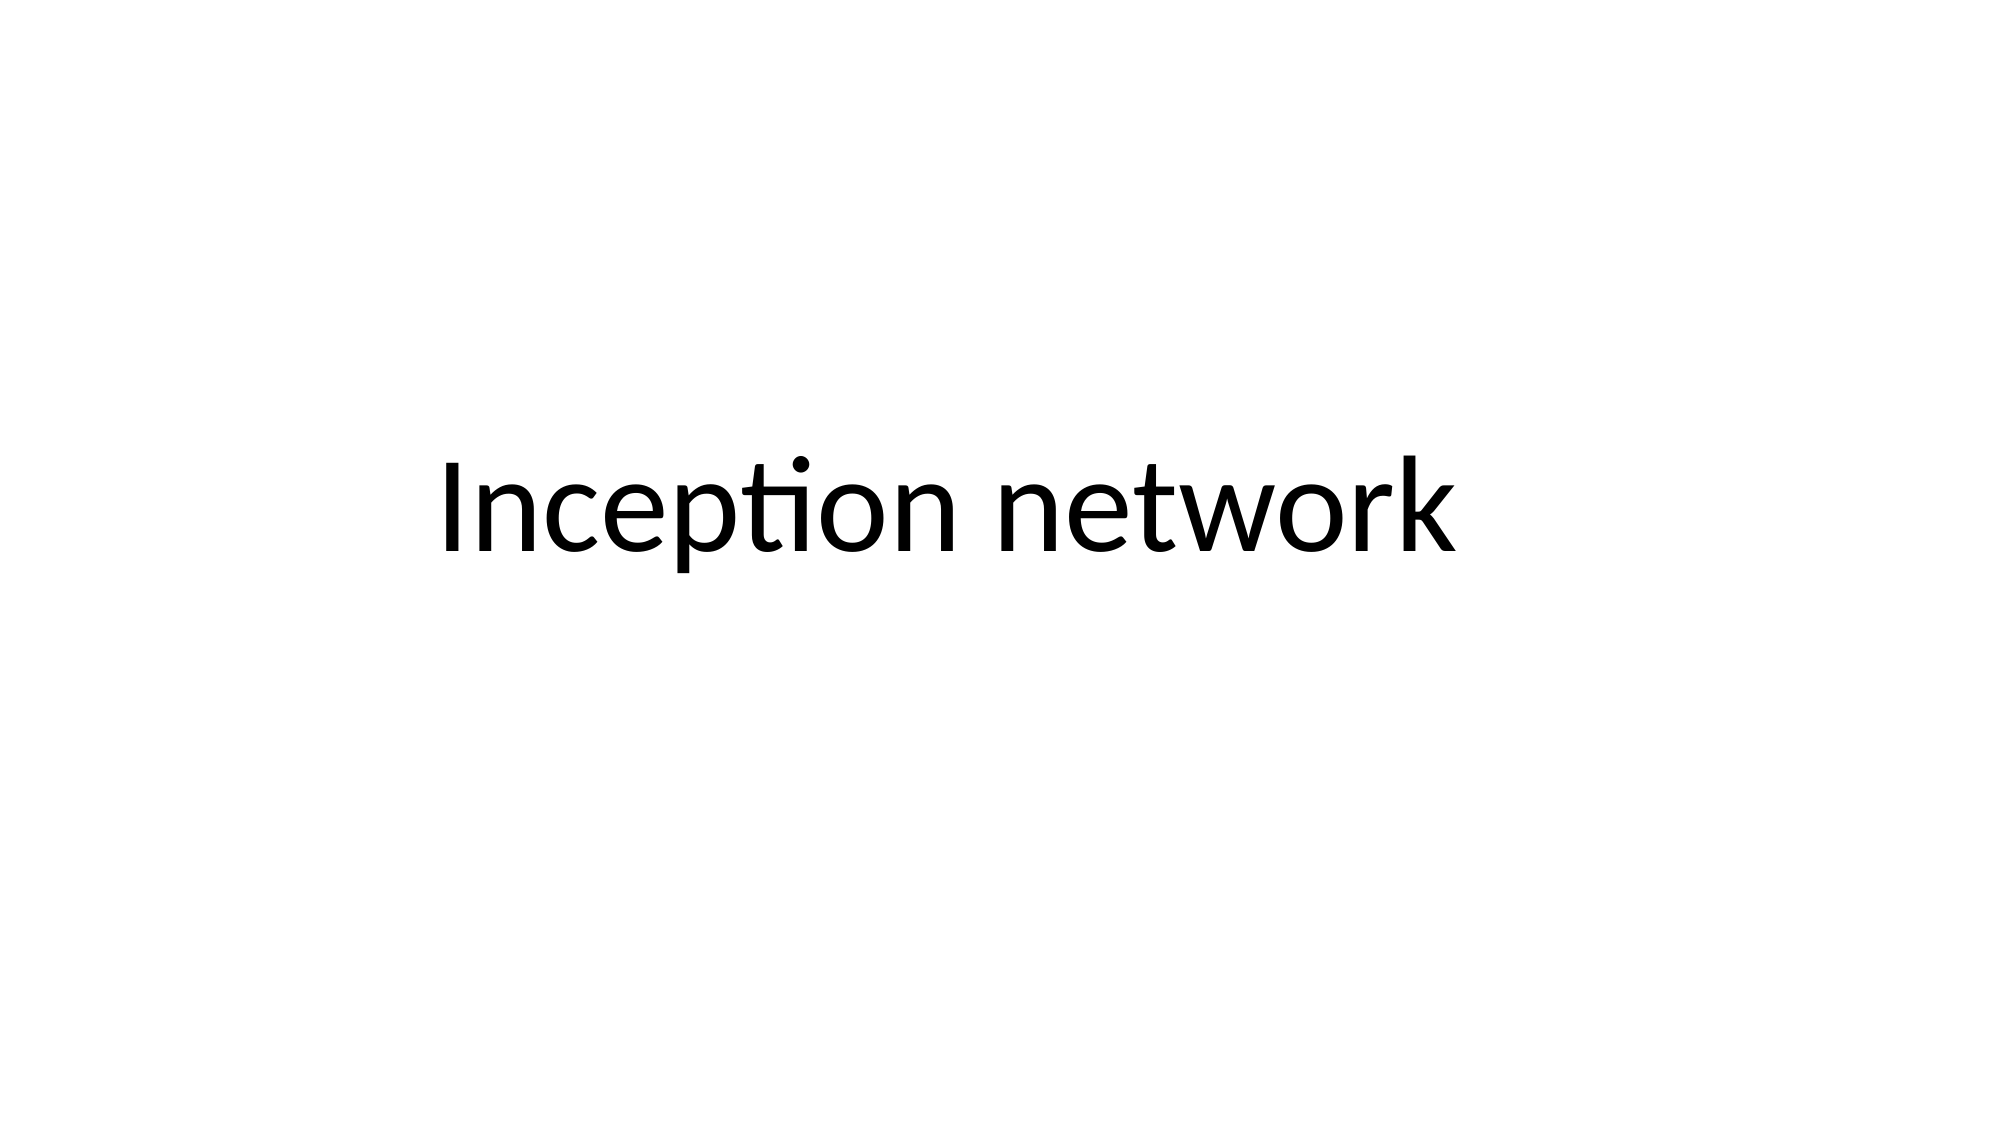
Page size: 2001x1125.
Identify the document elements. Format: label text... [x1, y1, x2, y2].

text_box Inception network [337, 407, 1558, 587]
